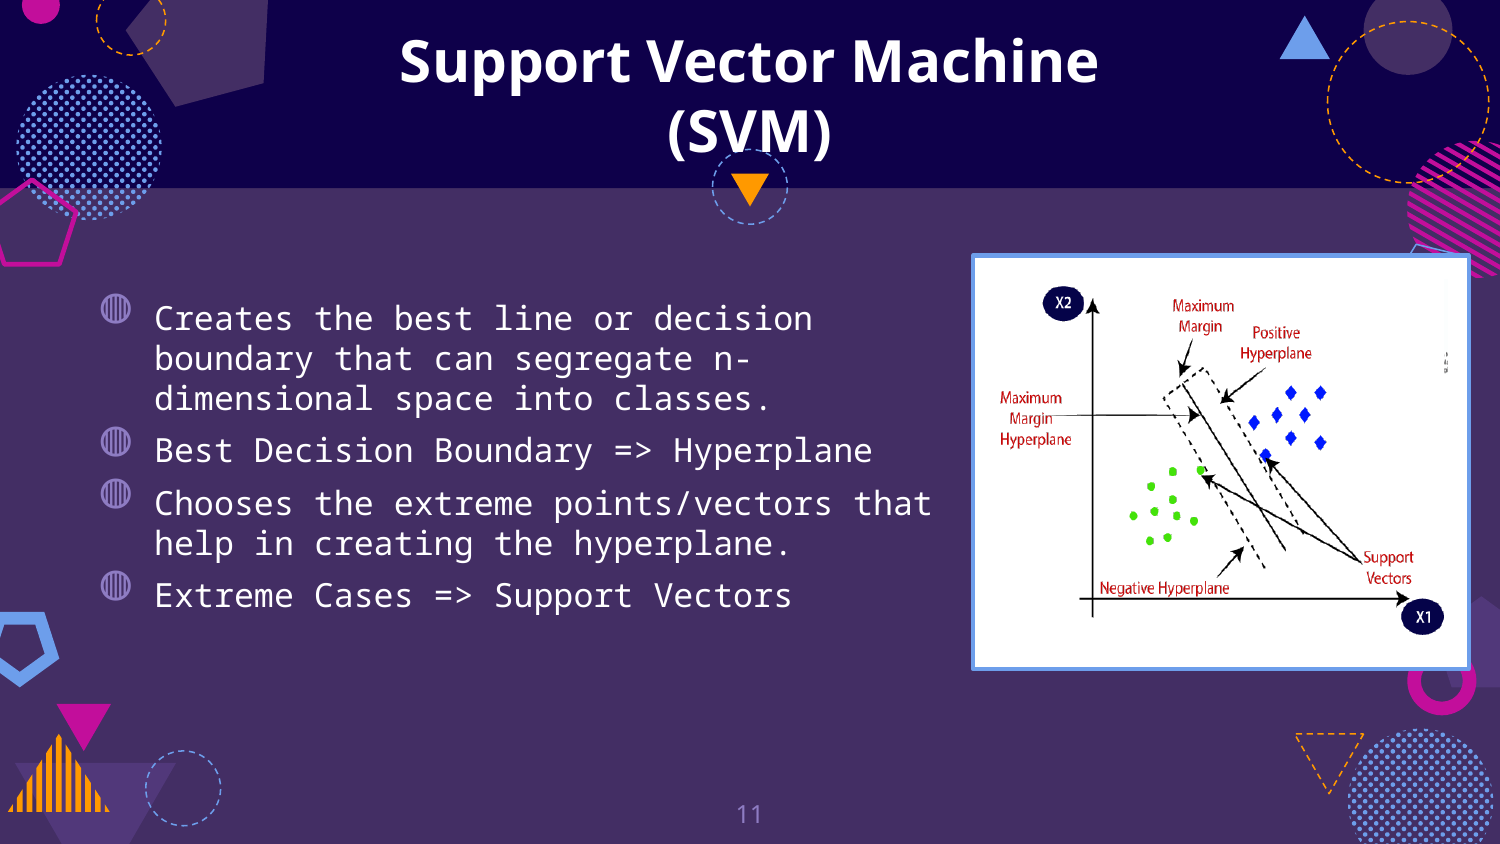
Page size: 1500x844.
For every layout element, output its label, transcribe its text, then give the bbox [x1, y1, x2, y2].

slide_number ‹#› [705, 783, 795, 844]
title Support Vector Machine (SVM) [335, 0, 1165, 189]
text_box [972, 255, 1469, 670]
list Creates the best line or decision boundary that can segregate n-dimensional space into classes. Best Decision Boundary => Hyperplane Chooses the extreme points/vectors that help in creating the hyperplane. Extreme Cases => Support Vectors [64, 282, 967, 624]
